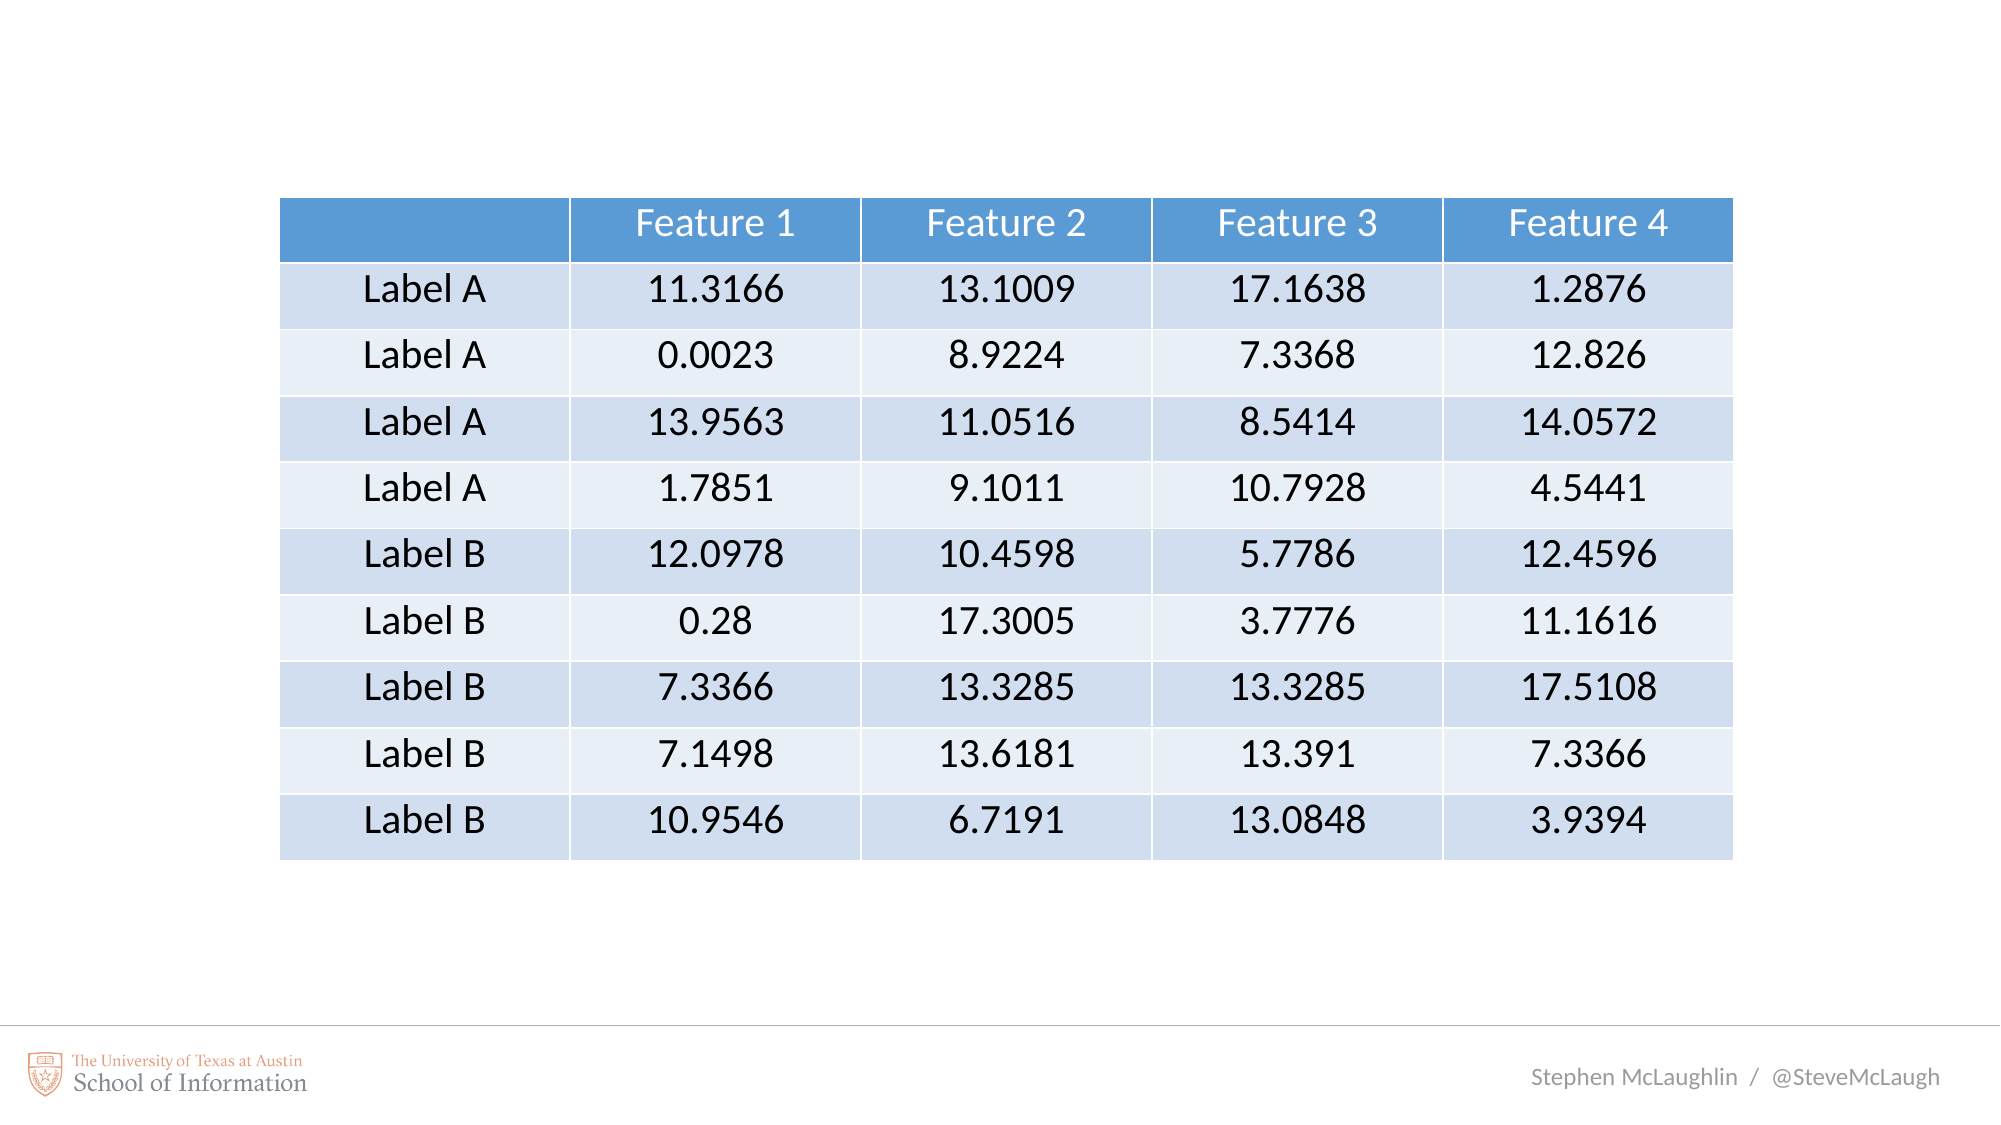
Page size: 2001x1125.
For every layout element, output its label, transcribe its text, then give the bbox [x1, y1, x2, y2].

table_cell 12.826 [1444, 330, 1733, 395]
table_cell 17.5108 [1444, 662, 1733, 727]
table_cell Label B [280, 596, 569, 660]
table_cell Label A [280, 397, 569, 461]
table_header Feature 4 [1444, 198, 1733, 262]
table_cell 8.5414 [1153, 397, 1442, 461]
table_cell 7.3366 [1444, 729, 1733, 793]
table_cell 17.3005 [862, 596, 1151, 660]
table_cell 3.7776 [1153, 596, 1442, 660]
table_cell 6.7191 [862, 795, 1151, 860]
table_cell 11.0516 [862, 397, 1151, 461]
table_cell 13.6181 [862, 729, 1151, 793]
table_cell 8.9224 [862, 330, 1151, 395]
table_cell 0.28 [571, 596, 860, 660]
table_cell Label A [280, 463, 569, 528]
table_cell 14.0572 [1444, 397, 1733, 461]
table_cell 13.9563 [571, 397, 860, 461]
table_cell 13.3285 [1153, 662, 1442, 727]
table_cell 3.9394 [1444, 795, 1733, 860]
table_cell Label B [280, 795, 569, 860]
table_cell Label A [280, 330, 569, 395]
table_cell Label B [280, 662, 569, 727]
table_cell 5.7786 [1153, 529, 1442, 594]
table_cell 11.1616 [1444, 596, 1733, 660]
table_cell Label A [280, 264, 569, 329]
table_cell 10.9546 [571, 795, 860, 860]
table_cell 9.1011 [862, 463, 1151, 528]
table_header Feature 3 [1153, 198, 1442, 262]
table_cell 7.3368 [1153, 330, 1442, 395]
table_cell 0.0023 [571, 330, 860, 395]
table_cell 11.3166 [571, 264, 860, 329]
table_cell 13.1009 [862, 264, 1151, 329]
table_cell 4.5441 [1444, 463, 1733, 528]
table_cell 1.2876 [1444, 264, 1733, 329]
text_box Stephen McLaughlin / @SteveMcLaugh [1516, 1052, 2000, 1098]
table_cell 10.7928 [1153, 463, 1442, 528]
table_cell 13.0848 [1153, 795, 1442, 860]
table_cell 1.7851 [571, 463, 860, 528]
table_cell 10.4598 [862, 529, 1151, 594]
table_cell 12.0978 [571, 529, 860, 594]
table_cell 7.1498 [571, 729, 860, 793]
table_cell 12.4596 [1444, 529, 1733, 594]
table_cell 7.3366 [571, 662, 860, 727]
table_cell Label B [280, 729, 569, 793]
table_header [280, 198, 569, 262]
table_cell Label B [280, 529, 569, 594]
table_header Feature 1 [571, 198, 860, 262]
picture [28, 1052, 307, 1097]
table_cell 13.3285 [862, 662, 1151, 727]
table_cell 17.1638 [1153, 264, 1442, 329]
table_header Feature 2 [862, 198, 1151, 262]
table_cell 13.391 [1153, 729, 1442, 793]
